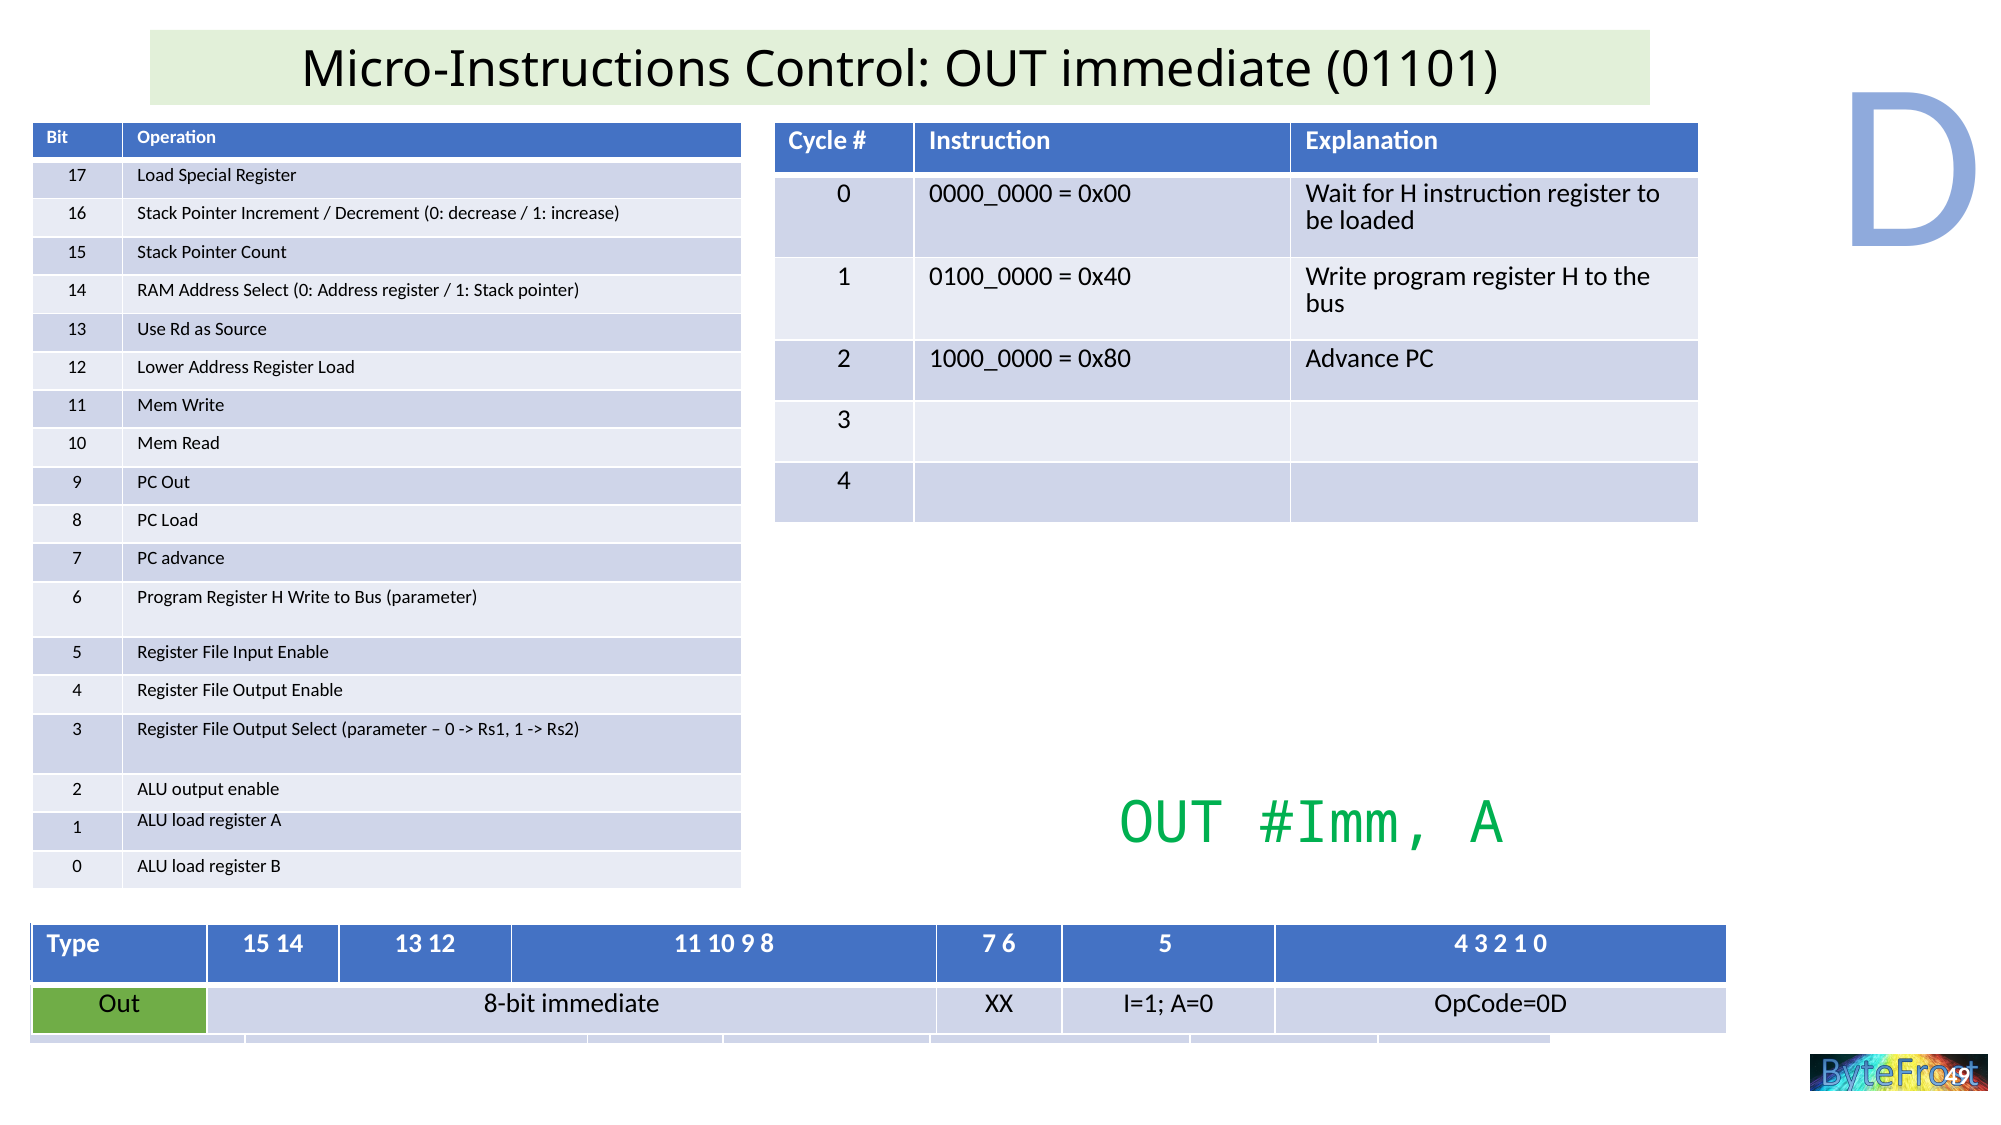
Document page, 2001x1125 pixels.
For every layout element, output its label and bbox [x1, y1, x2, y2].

table_cell [931, 1035, 1189, 1043]
table_cell [33, 715, 122, 773]
table_cell [775, 258, 913, 339]
table_cell [123, 775, 741, 811]
table_cell [1379, 1035, 1550, 1043]
table_cell [33, 314, 122, 351]
table_cell [915, 463, 1290, 522]
table_cell [33, 429, 122, 466]
table_cell [123, 238, 741, 274]
table_header [512, 925, 936, 982]
table_cell [1291, 178, 1698, 257]
table_cell [123, 468, 741, 504]
table_cell [123, 391, 741, 427]
text_box [1535, 1044, 1986, 1105]
table_cell [775, 402, 913, 461]
table_header [937, 925, 1061, 982]
table_cell [33, 638, 122, 674]
table_cell [1291, 258, 1698, 339]
table_cell [33, 238, 122, 274]
text_box [1069, 776, 1520, 862]
table_cell [123, 276, 741, 313]
table_cell [30, 1034, 244, 1043]
table_cell [123, 583, 741, 636]
table_cell [915, 258, 1290, 339]
table_cell [33, 468, 122, 504]
table_cell [1291, 463, 1698, 522]
table_cell [33, 163, 122, 198]
table_cell [937, 988, 1061, 1033]
table_cell [123, 199, 741, 236]
table_cell [33, 506, 122, 542]
table_cell [123, 852, 741, 888]
table_cell [724, 1035, 929, 1043]
table_cell [123, 544, 741, 581]
table_cell [915, 341, 1290, 400]
table_cell [915, 402, 1290, 461]
table_header [33, 925, 206, 982]
table_header [208, 925, 338, 982]
table_cell [123, 676, 741, 713]
table_cell [33, 276, 122, 313]
table_cell [915, 178, 1290, 257]
table_cell [123, 506, 741, 542]
table_cell [33, 775, 122, 811]
table_cell [1276, 988, 1726, 1033]
table_cell [123, 813, 741, 850]
table_cell [33, 852, 122, 888]
table_cell [33, 353, 122, 389]
table_header [123, 123, 741, 157]
title [150, 29, 1650, 105]
table_cell [33, 391, 122, 427]
table_cell [123, 163, 741, 198]
table_cell [775, 341, 913, 400]
table_cell [33, 544, 122, 581]
table_cell [33, 583, 122, 636]
table_header [1063, 925, 1274, 982]
table_cell [123, 638, 741, 674]
table_cell [123, 429, 741, 466]
table_cell [1191, 1035, 1377, 1043]
table_header [1276, 925, 1726, 982]
table_header [775, 123, 913, 172]
table_header [1291, 123, 1698, 172]
table_cell [123, 715, 741, 773]
picture [1810, 1054, 1988, 1091]
text_box [1821, 0, 1999, 303]
table_cell [33, 813, 122, 850]
table_cell [1291, 402, 1698, 461]
table_cell [33, 676, 122, 713]
table_cell [123, 353, 741, 389]
table_cell [33, 988, 206, 1033]
table_cell [1291, 341, 1698, 400]
table_cell [33, 199, 122, 236]
table_cell [208, 988, 936, 1033]
table_cell [775, 463, 913, 522]
table_header [915, 123, 1290, 172]
table_header [33, 123, 122, 157]
table_cell [123, 314, 741, 351]
table_cell [588, 1035, 722, 1043]
table_header [340, 925, 511, 982]
table_cell [1063, 988, 1274, 1033]
table_cell [246, 1035, 587, 1043]
table_cell [775, 178, 913, 257]
